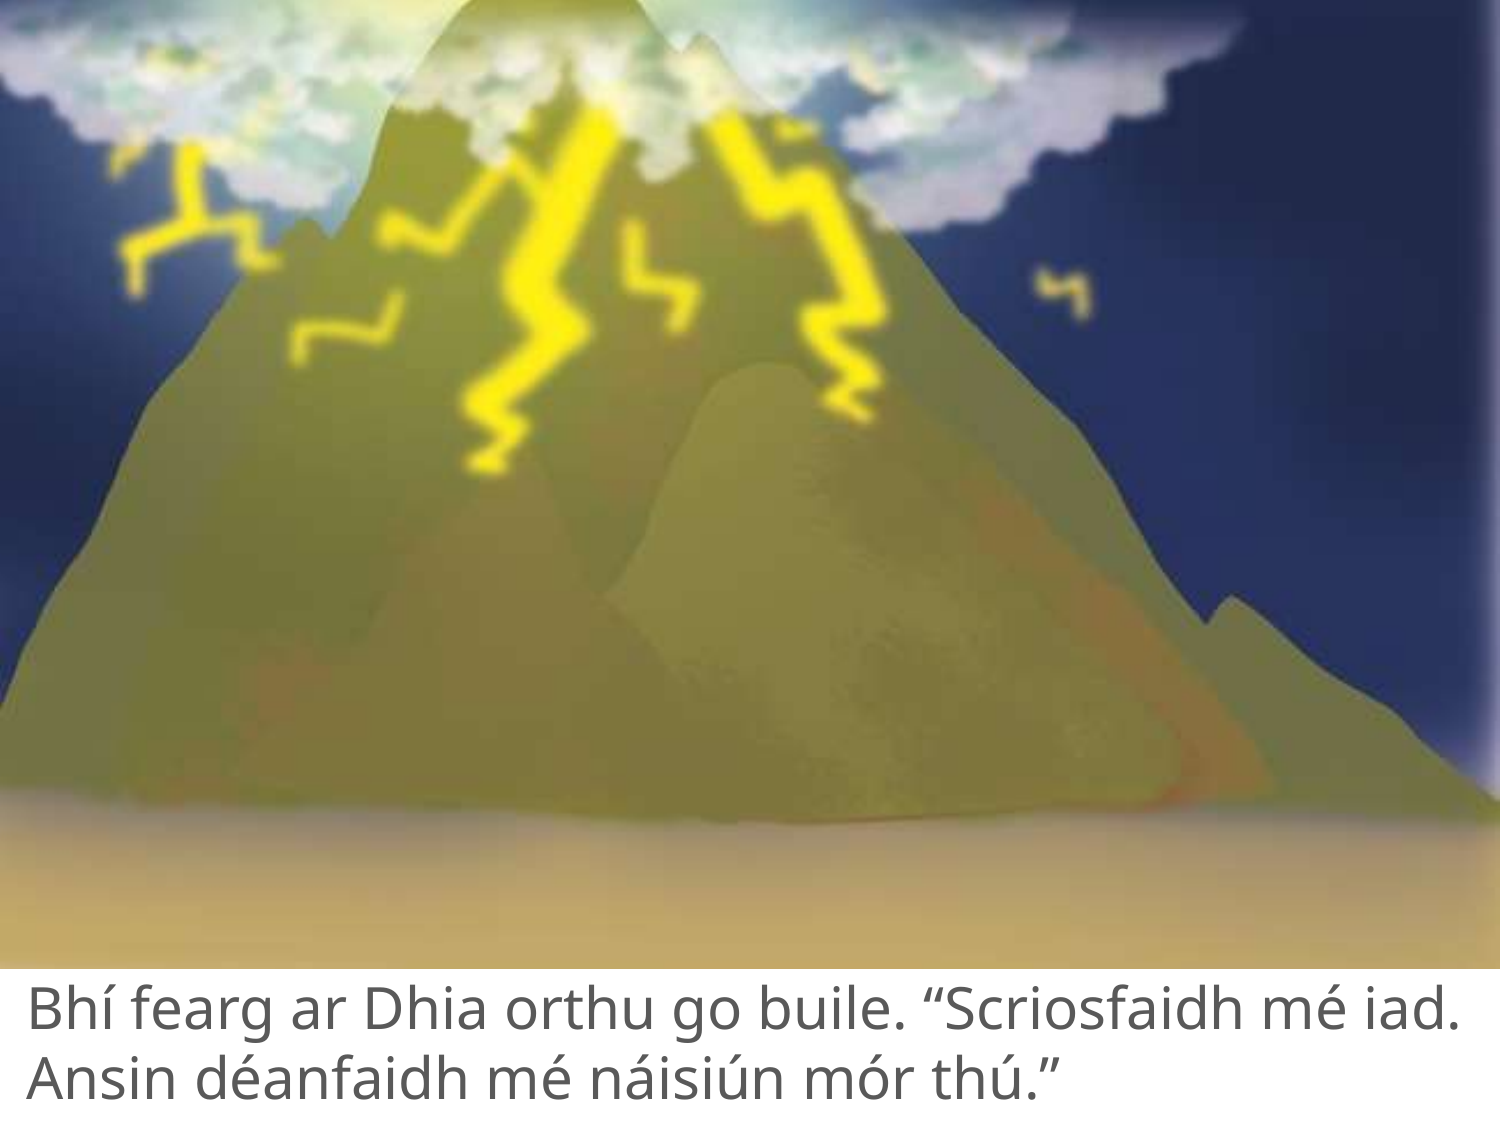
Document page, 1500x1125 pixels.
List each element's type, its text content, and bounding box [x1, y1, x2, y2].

text_box Bhí fearg ar Dhia orthu go buile. “Scriosfaidh mé iad. Ansin déanfaidh mé náisiún mór thú.” [11, 975, 1498, 1119]
picture [0, 0, 1500, 969]
